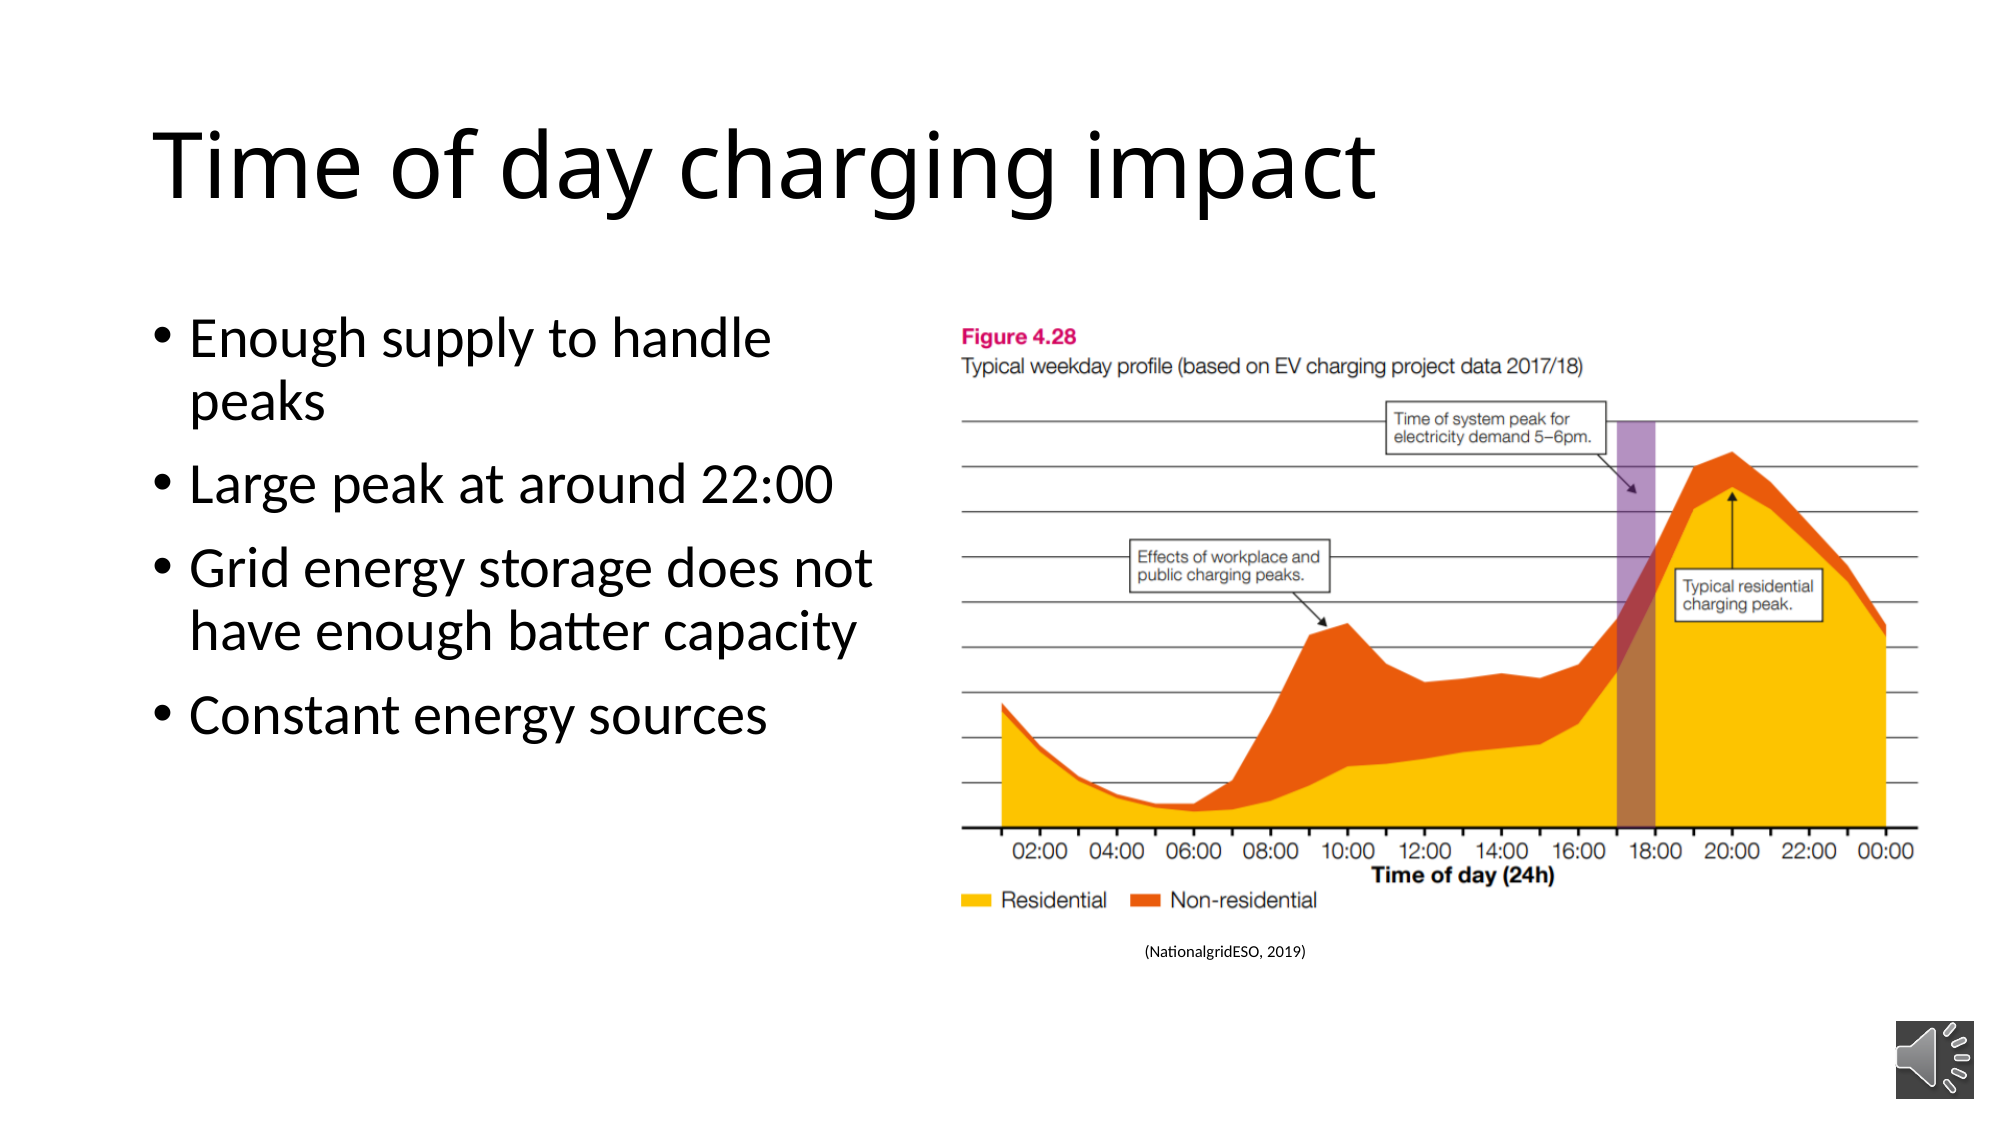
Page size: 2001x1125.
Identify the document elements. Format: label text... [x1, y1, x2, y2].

list Enough supply to handle peaks Large peak at around 22:00 Grid energy storage does not have enough batter capacity Constant energy sources [137, 299, 936, 1014]
picture [935, 301, 1954, 925]
picture [1894, 1019, 1975, 1100]
title Time of day charging impact [137, 59, 1863, 278]
text_box (NationalgridESO, 2019) [1129, 933, 1726, 969]
